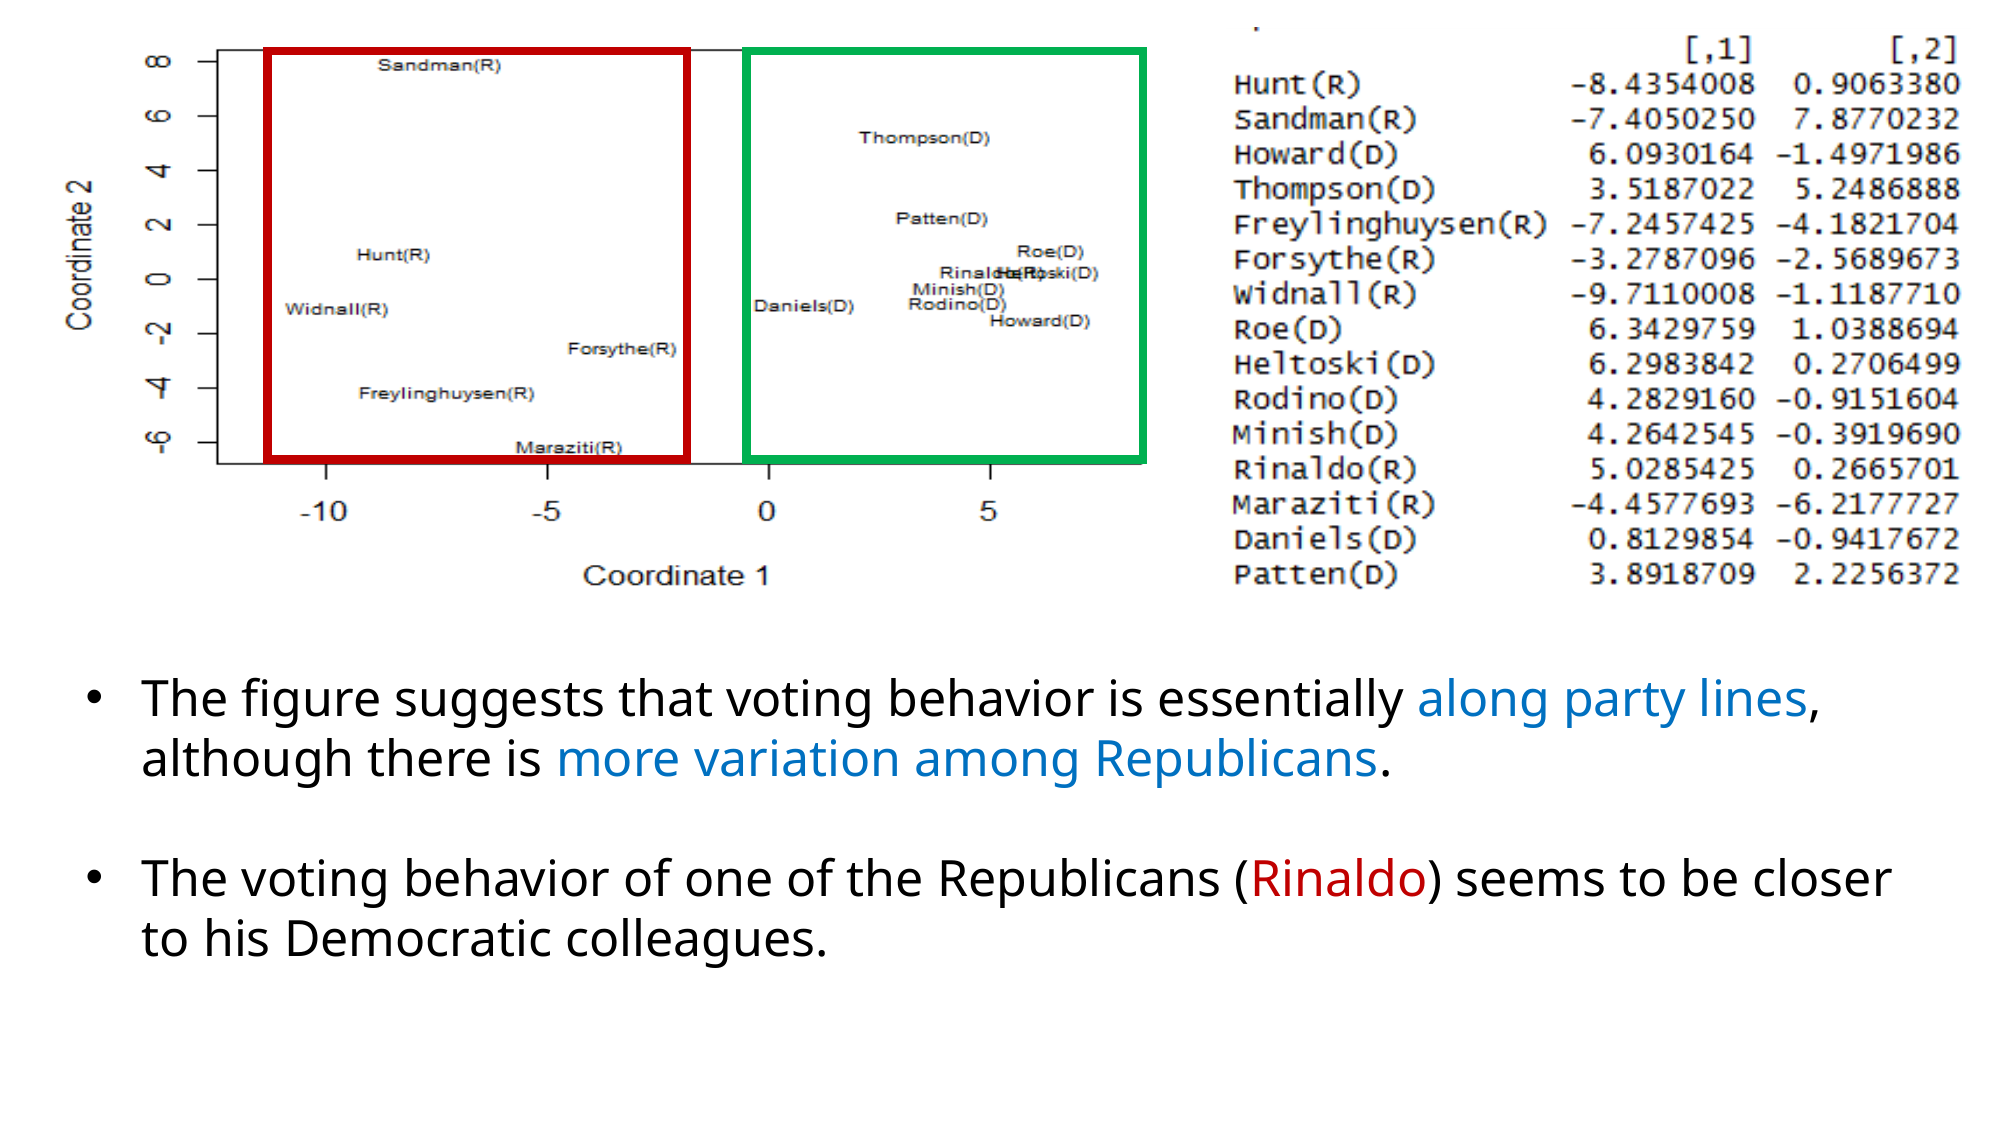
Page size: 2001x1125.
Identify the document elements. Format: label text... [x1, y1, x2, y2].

text_box The figure suggests that voting behavior is essentially along party lines, although there is more variation among Republicans. The voting behavior of one of the Republicans (Rinaldo) seems to be closer to his Democratic colleagues. [70, 658, 1957, 974]
picture [54, 0, 1971, 625]
